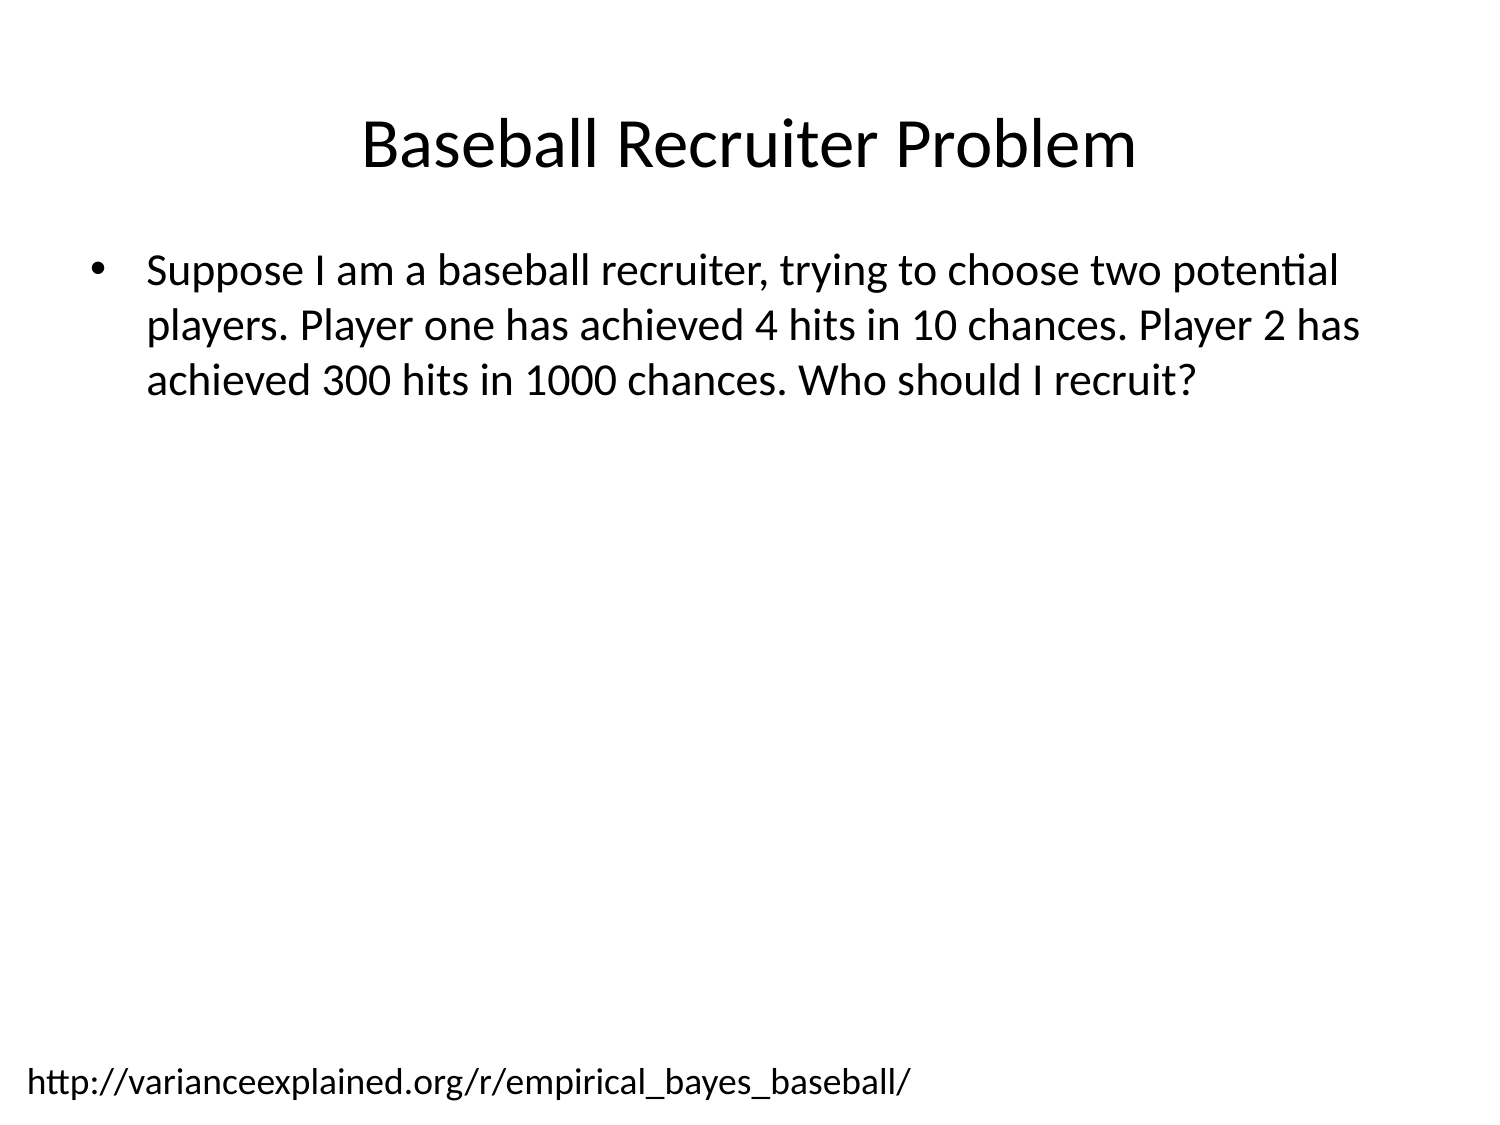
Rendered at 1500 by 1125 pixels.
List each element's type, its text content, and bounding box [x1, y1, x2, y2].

title Baseball Recruiter Problem [75, 45, 1425, 232]
list Suppose I am a baseball recruiter, trying to choose two potential players. Player one has achieved 4 hits in 10 chances. Player 2 has achieved 300 hits in 1000 chances. Who should I recruit? [75, 232, 1425, 975]
text_box http://varianceexplained.org/r/empirical_bayes_baseball/ [12, 1049, 927, 1110]
